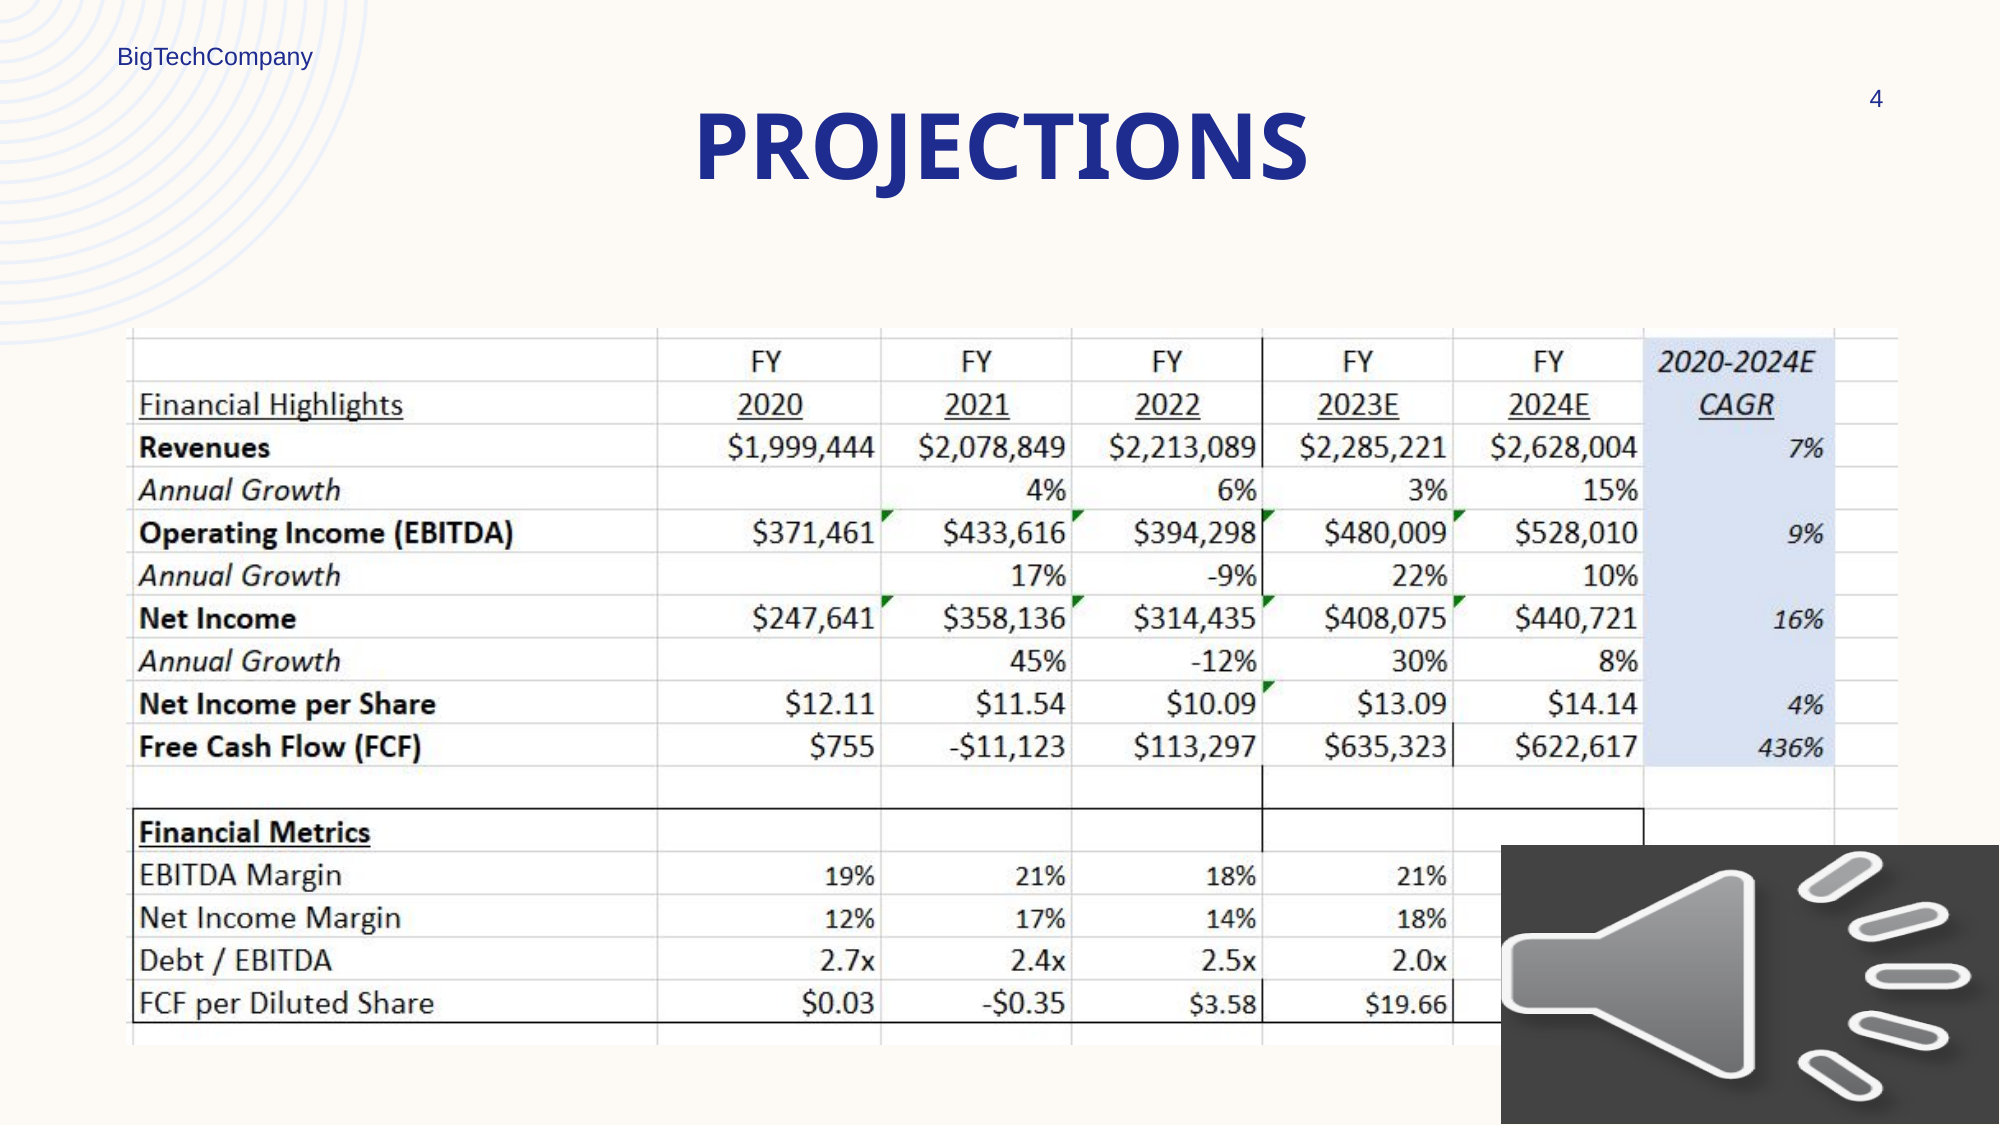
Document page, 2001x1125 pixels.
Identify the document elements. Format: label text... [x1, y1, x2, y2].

picture [125, 327, 2000, 1125]
footer BigTechCompany [101, 32, 627, 78]
slide_number 4 [1795, 75, 1958, 120]
title PROJECTIONS [126, 80, 1877, 207]
